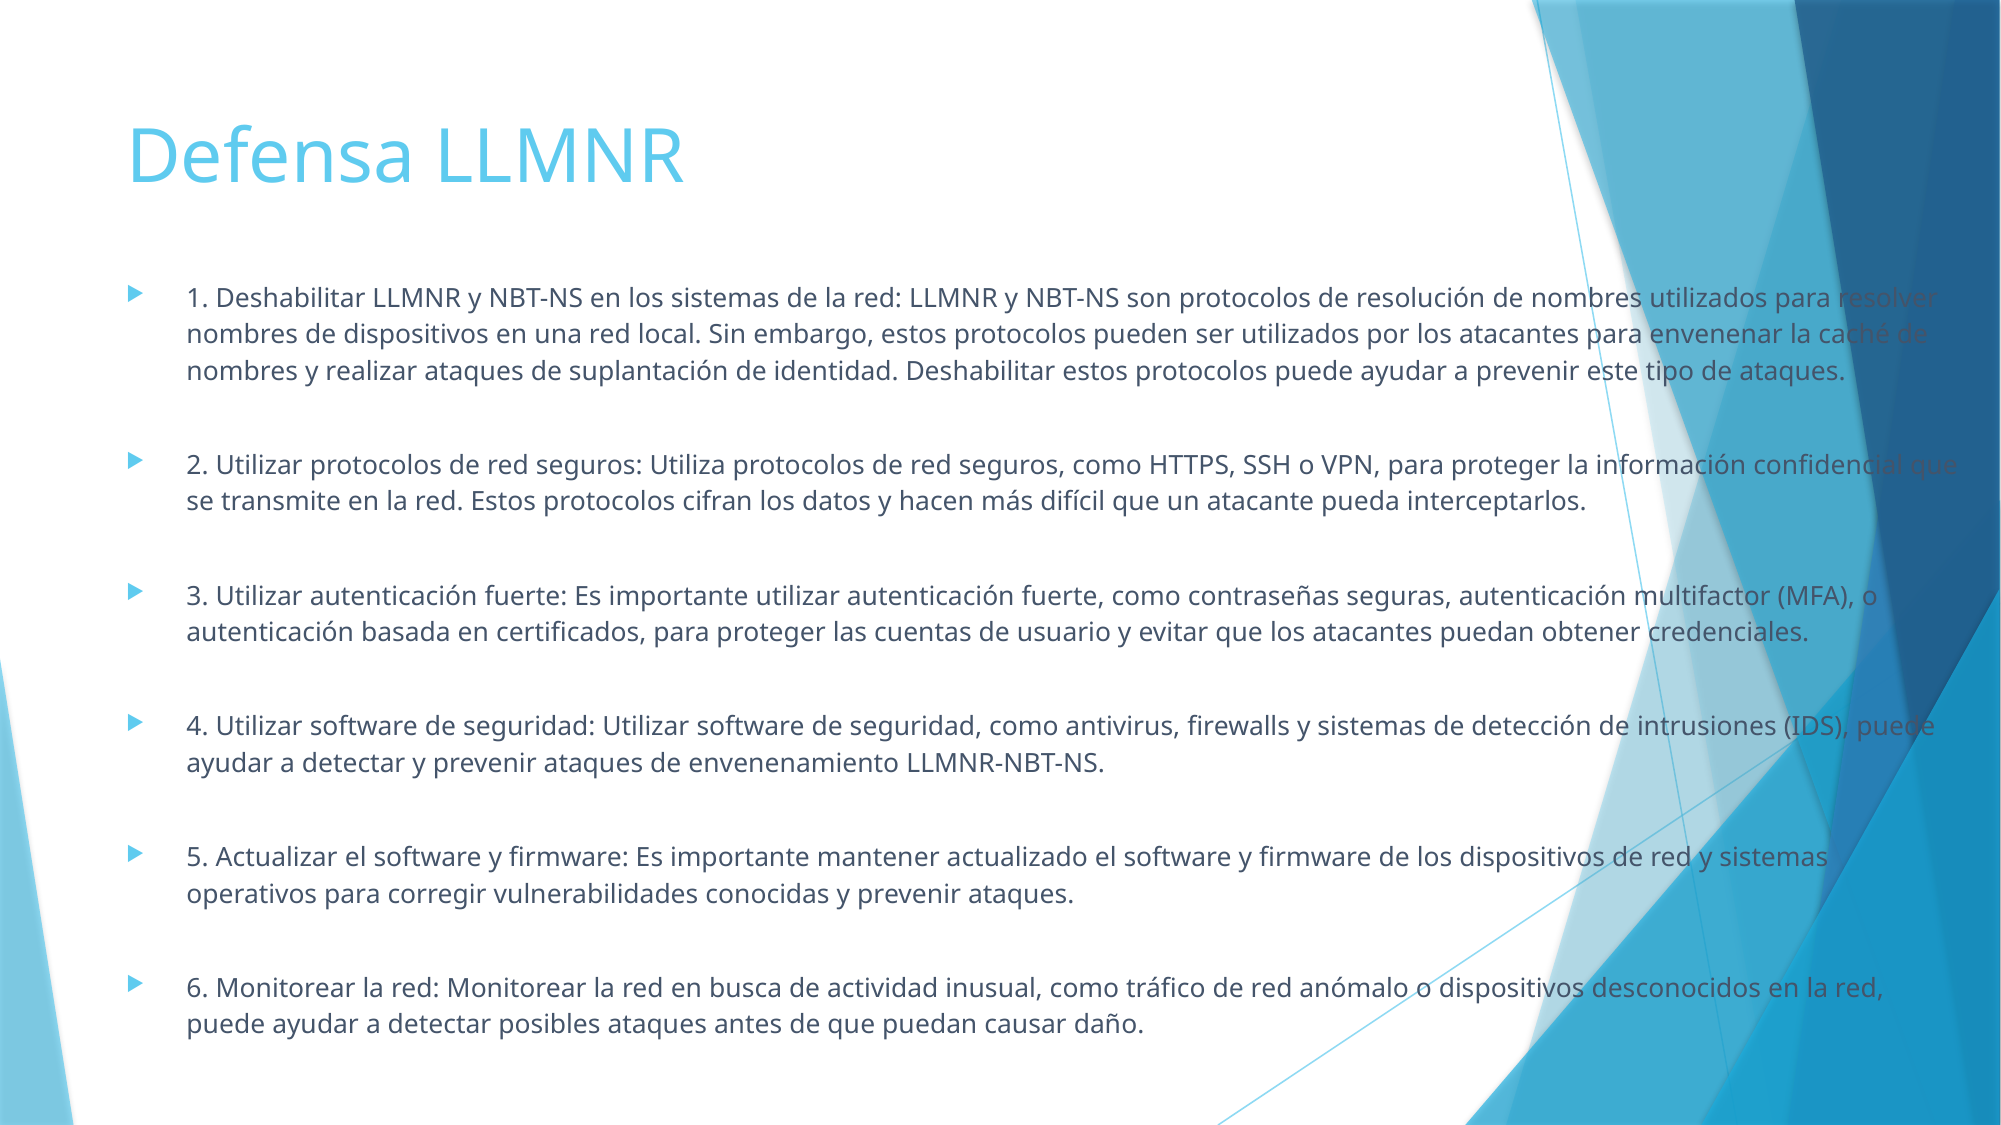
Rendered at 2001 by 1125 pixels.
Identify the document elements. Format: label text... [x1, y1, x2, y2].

title Defensa LLMNR [111, 99, 1522, 268]
list 1. Deshabilitar LLMNR y NBT-NS en los sistemas de la red: LLMNR y NBT-NS son protocolos de resolución de nombres utilizados para resolver nombres de dispositivos en una red local. Sin embargo, estos protocolos pueden ser utilizados por los atacantes para envenenar la caché de nombres y realizar ataques de suplantación de identidad. Deshabilitar estos protocolos puede ayudar a prevenir este tipo de ataques. 2. Utilizar protocolos de red seguros: Utiliza protocolos de red seguros, como HTTPS, SSH o VPN, para proteger la información confidencial que se transmite en la red. Estos protocolos cifran los datos y hacen más difícil que un atacante pueda interceptarlos. 3. Utilizar autenticación fuerte: Es importante utilizar autenticación fuerte, como contraseñas seguras, autenticación multifactor (MFA), o autenticación basada en certificados, para proteger las cuentas de usuario y evitar que los atacantes puedan obtener credenciales. 4. Utilizar software de seguridad: Utilizar software de seguridad, como antivirus, firewalls y sistemas de detección de intrusiones (IDS), puede ayudar a detectar y prevenir ataques de envenenamiento LLMNR-NBT-NS. 5. Actualizar el software y firmware: Es importante mantener actualizado el software y firmware de los dispositivos de red y sistemas operativos para corregir vulnerabilidades conocidas y prevenir ataques. 6. Monitorear la red: Monitorear la red en busca de actividad inusual, como tráfico de red anómalo o dispositivos desconocidos en la red, puede ayudar a detectar posibles ataques antes de que puedan causar daño. [111, 268, 1979, 1064]
